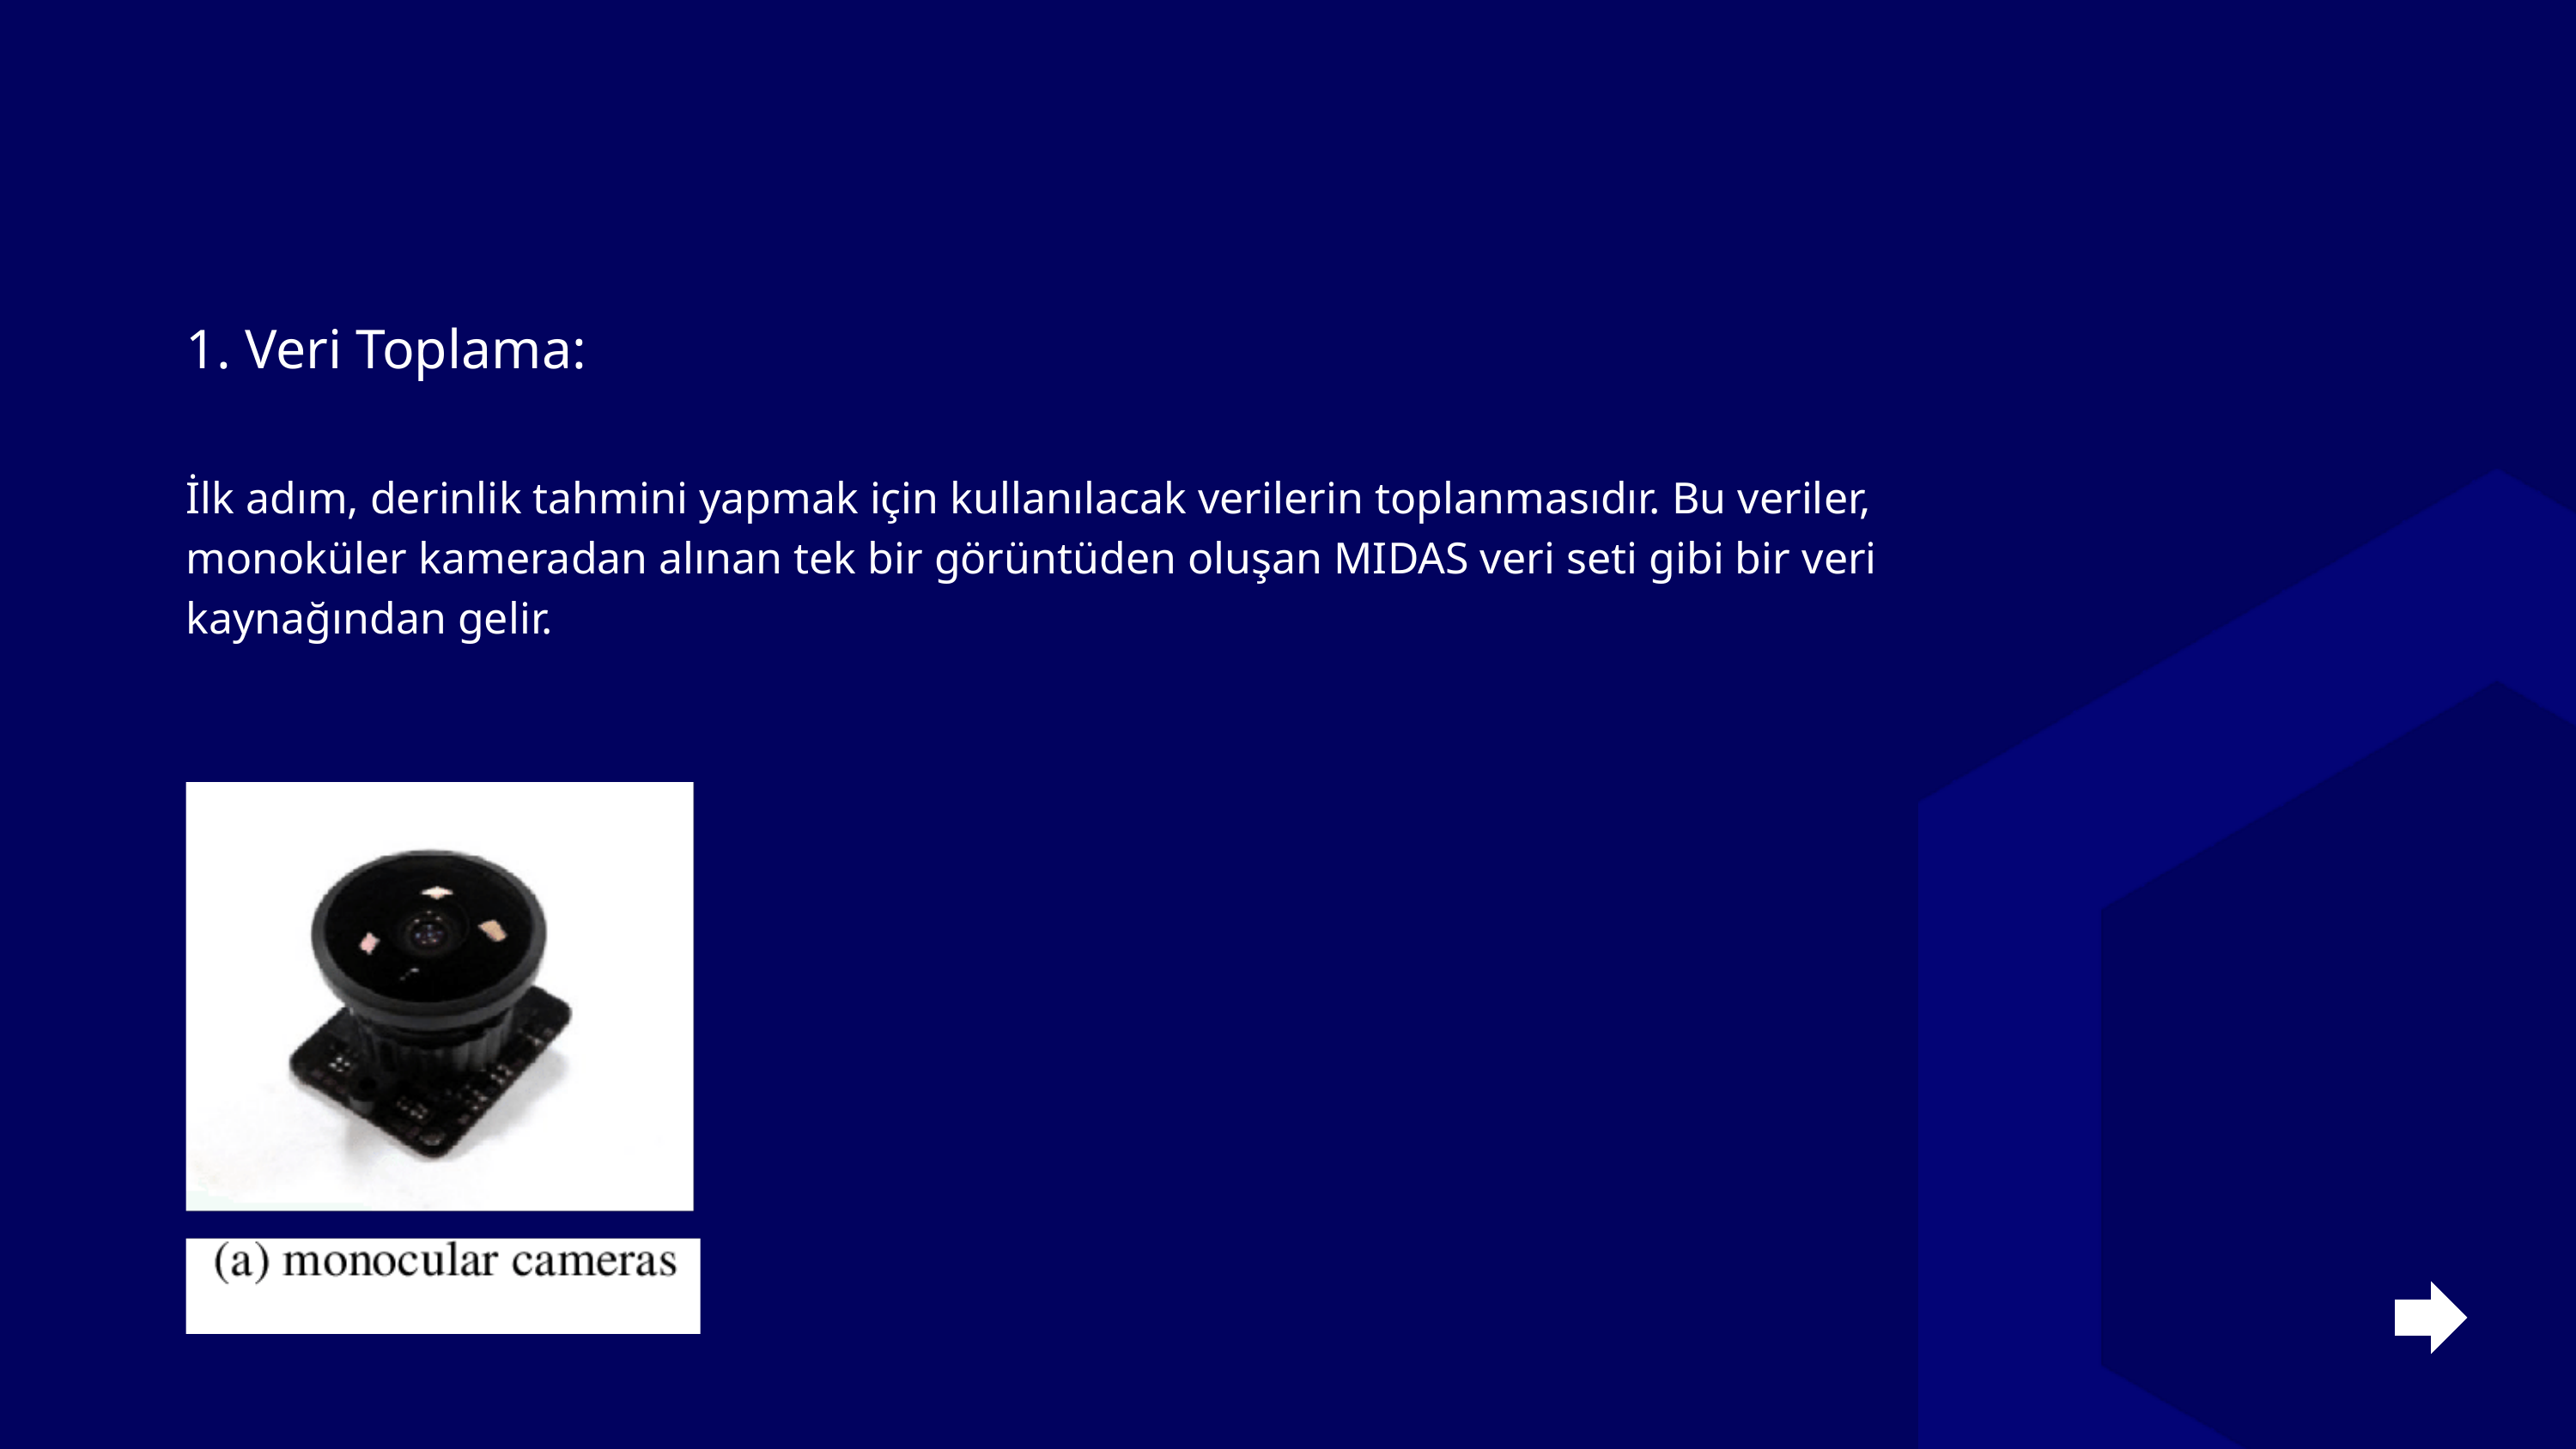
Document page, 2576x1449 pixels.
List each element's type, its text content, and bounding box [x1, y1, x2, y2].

picture [185, 782, 701, 1334]
text_box İlk adım, derinlik tahmini yapmak için kullanılacak verilerin toplanmasıdır. Bu veriler, monoküler kameradan alınan tek bir görüntüden oluşan MIDAS veri seti gibi bir veri kaynağından gelir. [185, 462, 1941, 643]
picture [1918, 469, 2576, 1449]
text_box 1. Veri Toplama: [185, 304, 617, 455]
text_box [2394, 1281, 2468, 1355]
